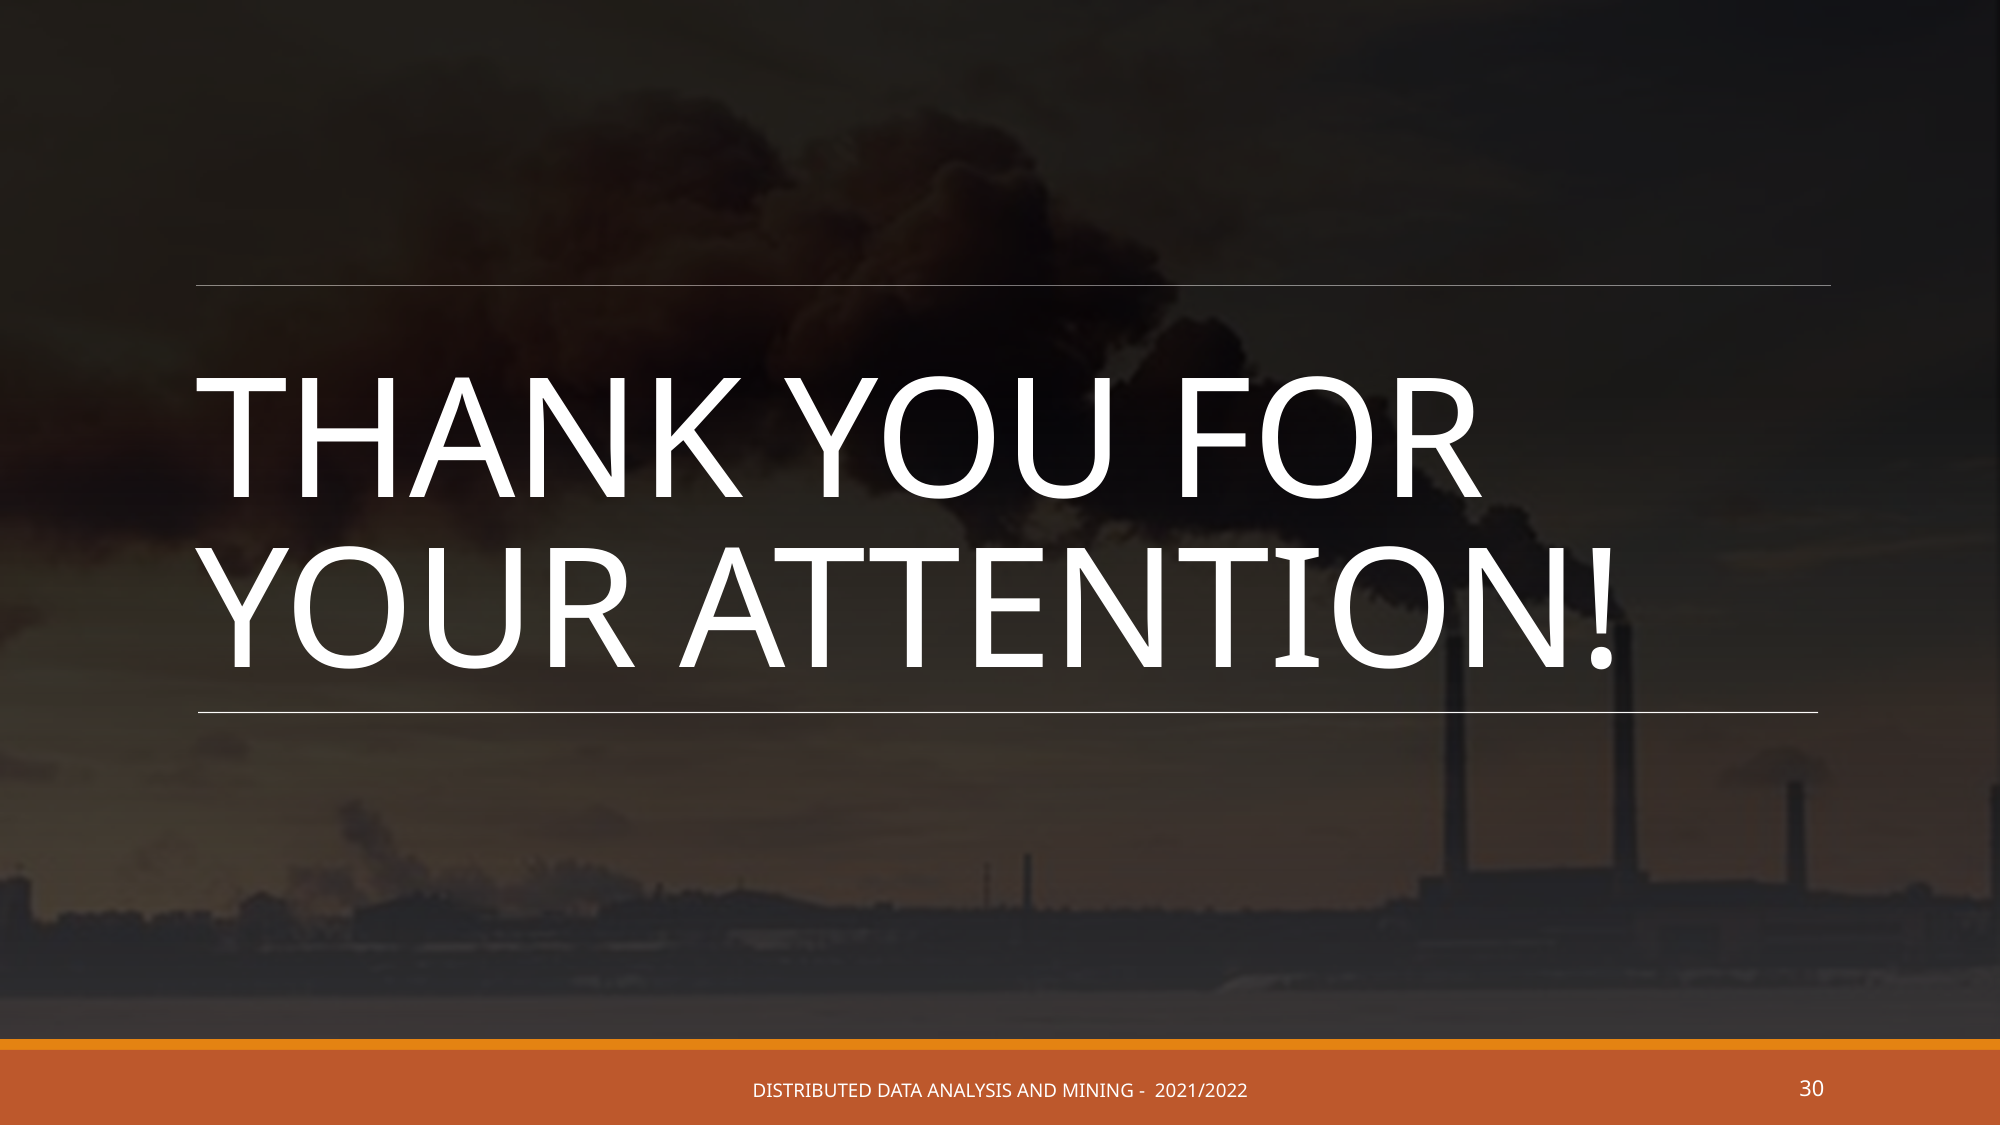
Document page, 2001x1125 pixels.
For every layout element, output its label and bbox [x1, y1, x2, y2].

list [0, 0, 2000, 1125]
